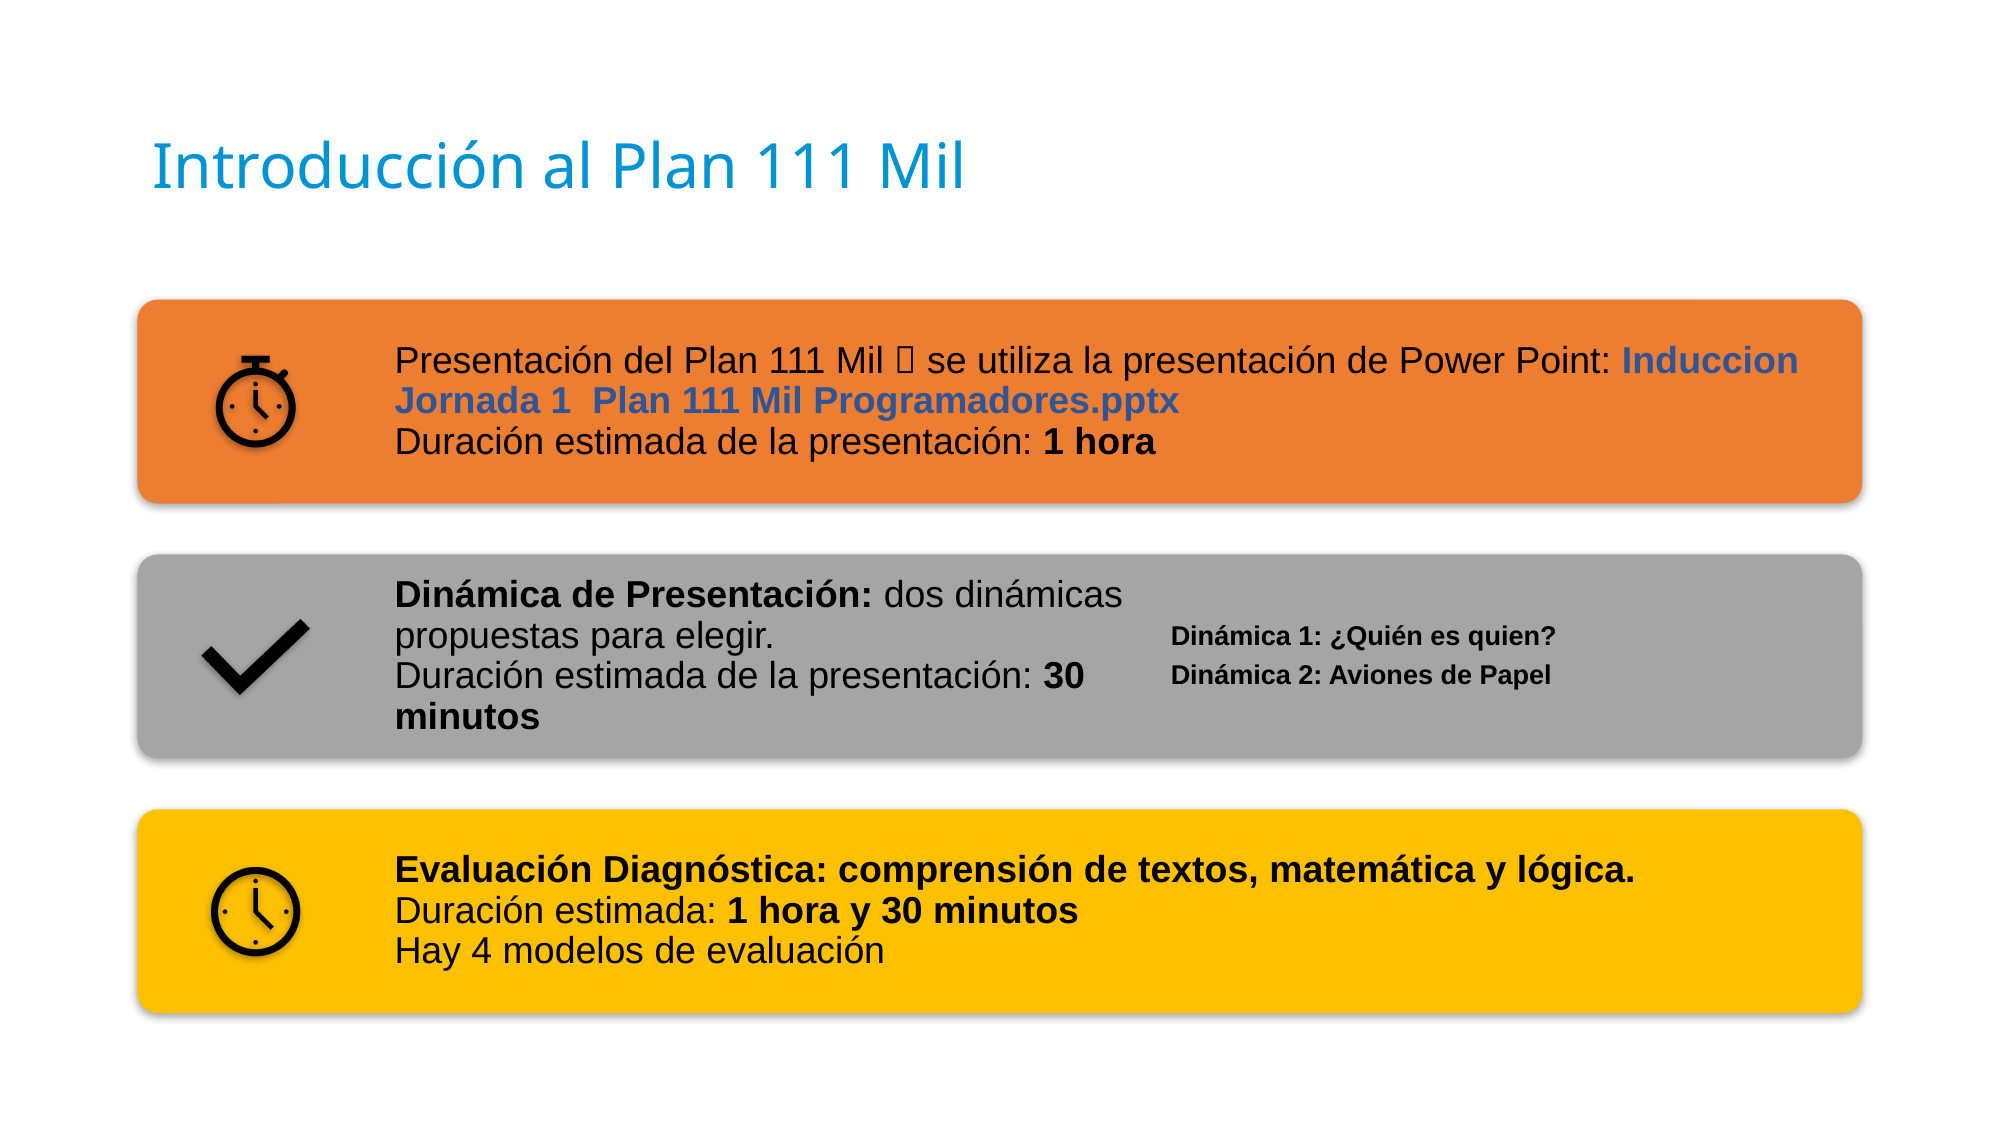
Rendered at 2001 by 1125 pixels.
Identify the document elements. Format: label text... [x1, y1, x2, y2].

title Introducción al Plan 111 Mil [137, 59, 1863, 278]
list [137, 299, 1863, 1014]
